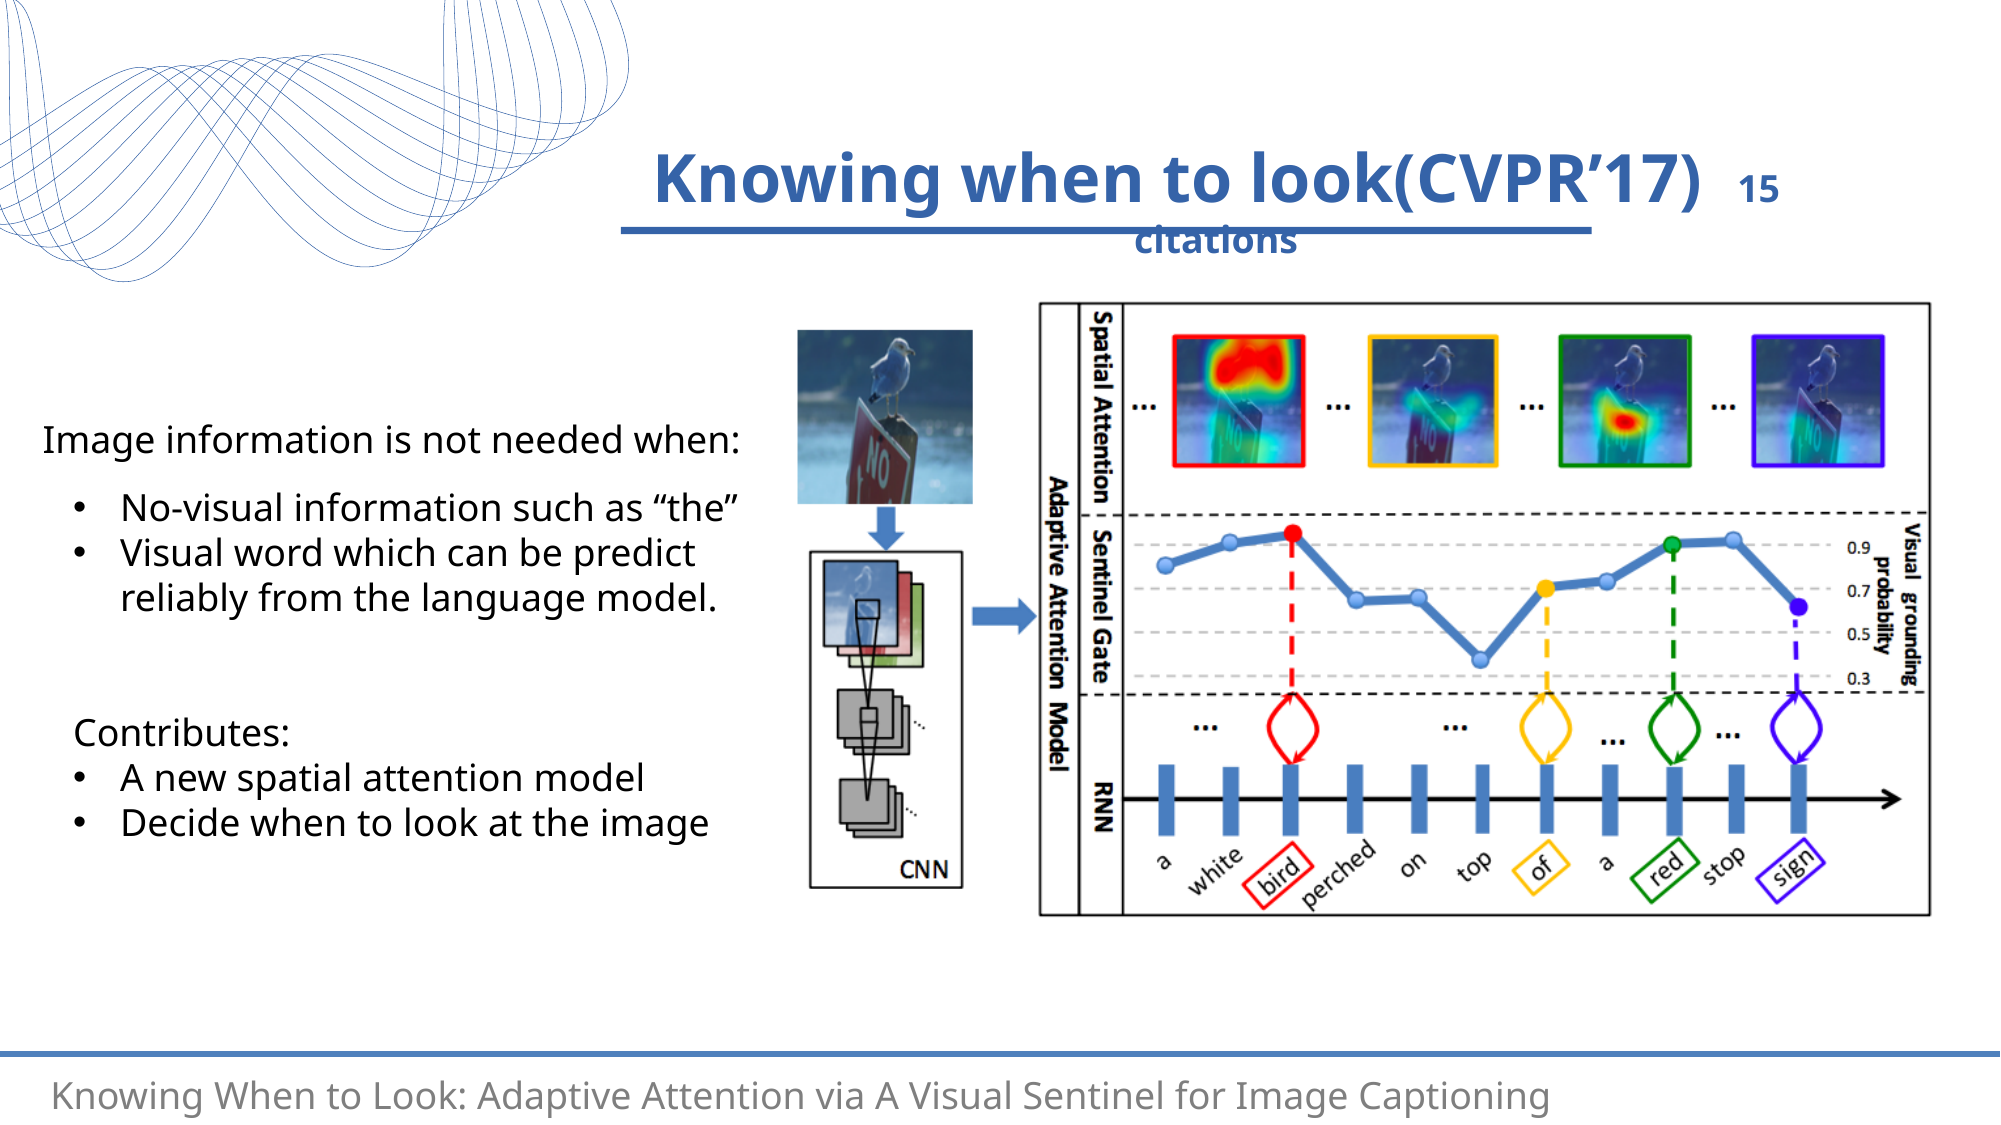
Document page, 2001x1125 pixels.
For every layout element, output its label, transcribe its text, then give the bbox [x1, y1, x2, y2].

text_box No-visual information such as “the” Visual word which can be predict reliably from the language model. Contributes: A new spatial attention model Decide when to look at the image [58, 477, 782, 852]
text_box Knowing When to Look: Adaptive Attention via A Visual Sentinel for Image Captioning [35, 1064, 1568, 1125]
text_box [0, 0, 747, 291]
text_box Knowing when to look(CVPR’17) 15 citations [747, 128, 1855, 269]
picture [782, 283, 1946, 940]
text_box [747, 226, 1593, 235]
text_box Image information is not needed when: [27, 408, 776, 468]
